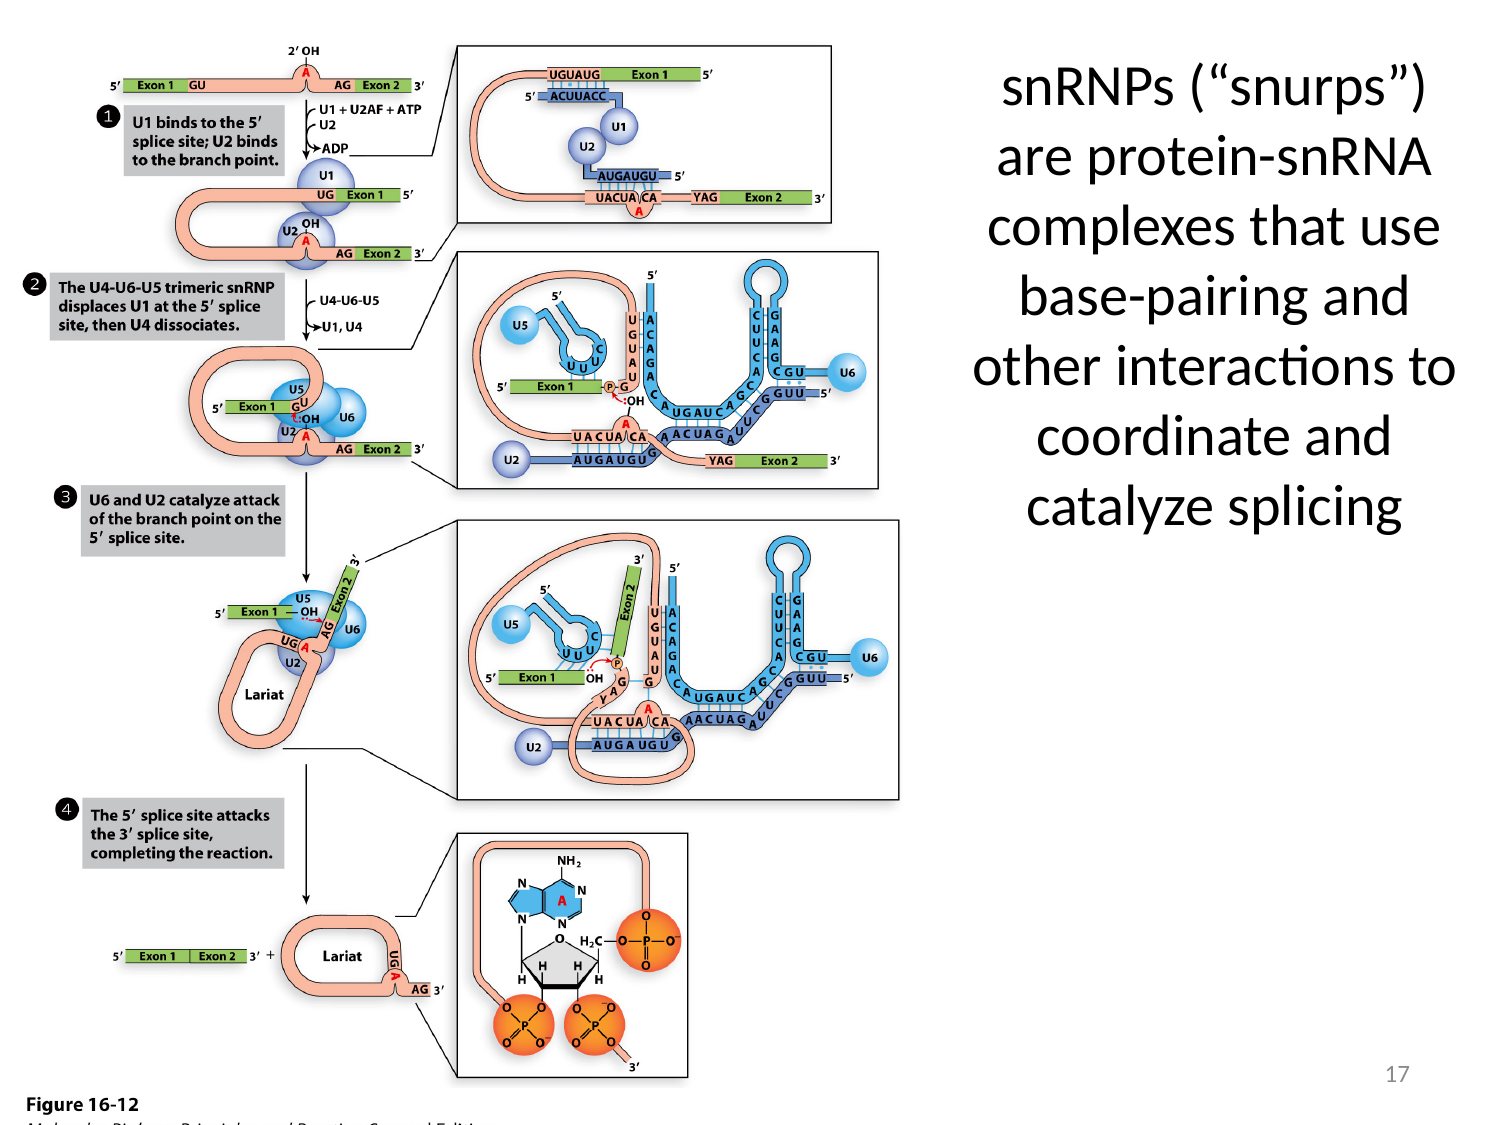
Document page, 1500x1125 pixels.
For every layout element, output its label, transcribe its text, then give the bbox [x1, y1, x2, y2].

text_box snRNPs (“snurps”) are protein-snRNA complexes that use base-pairing and other interactions to coordinate and catalyze splicing [943, 39, 1486, 545]
slide_number 17 [1074, 1042, 1425, 1103]
picture [17, 36, 904, 1125]
